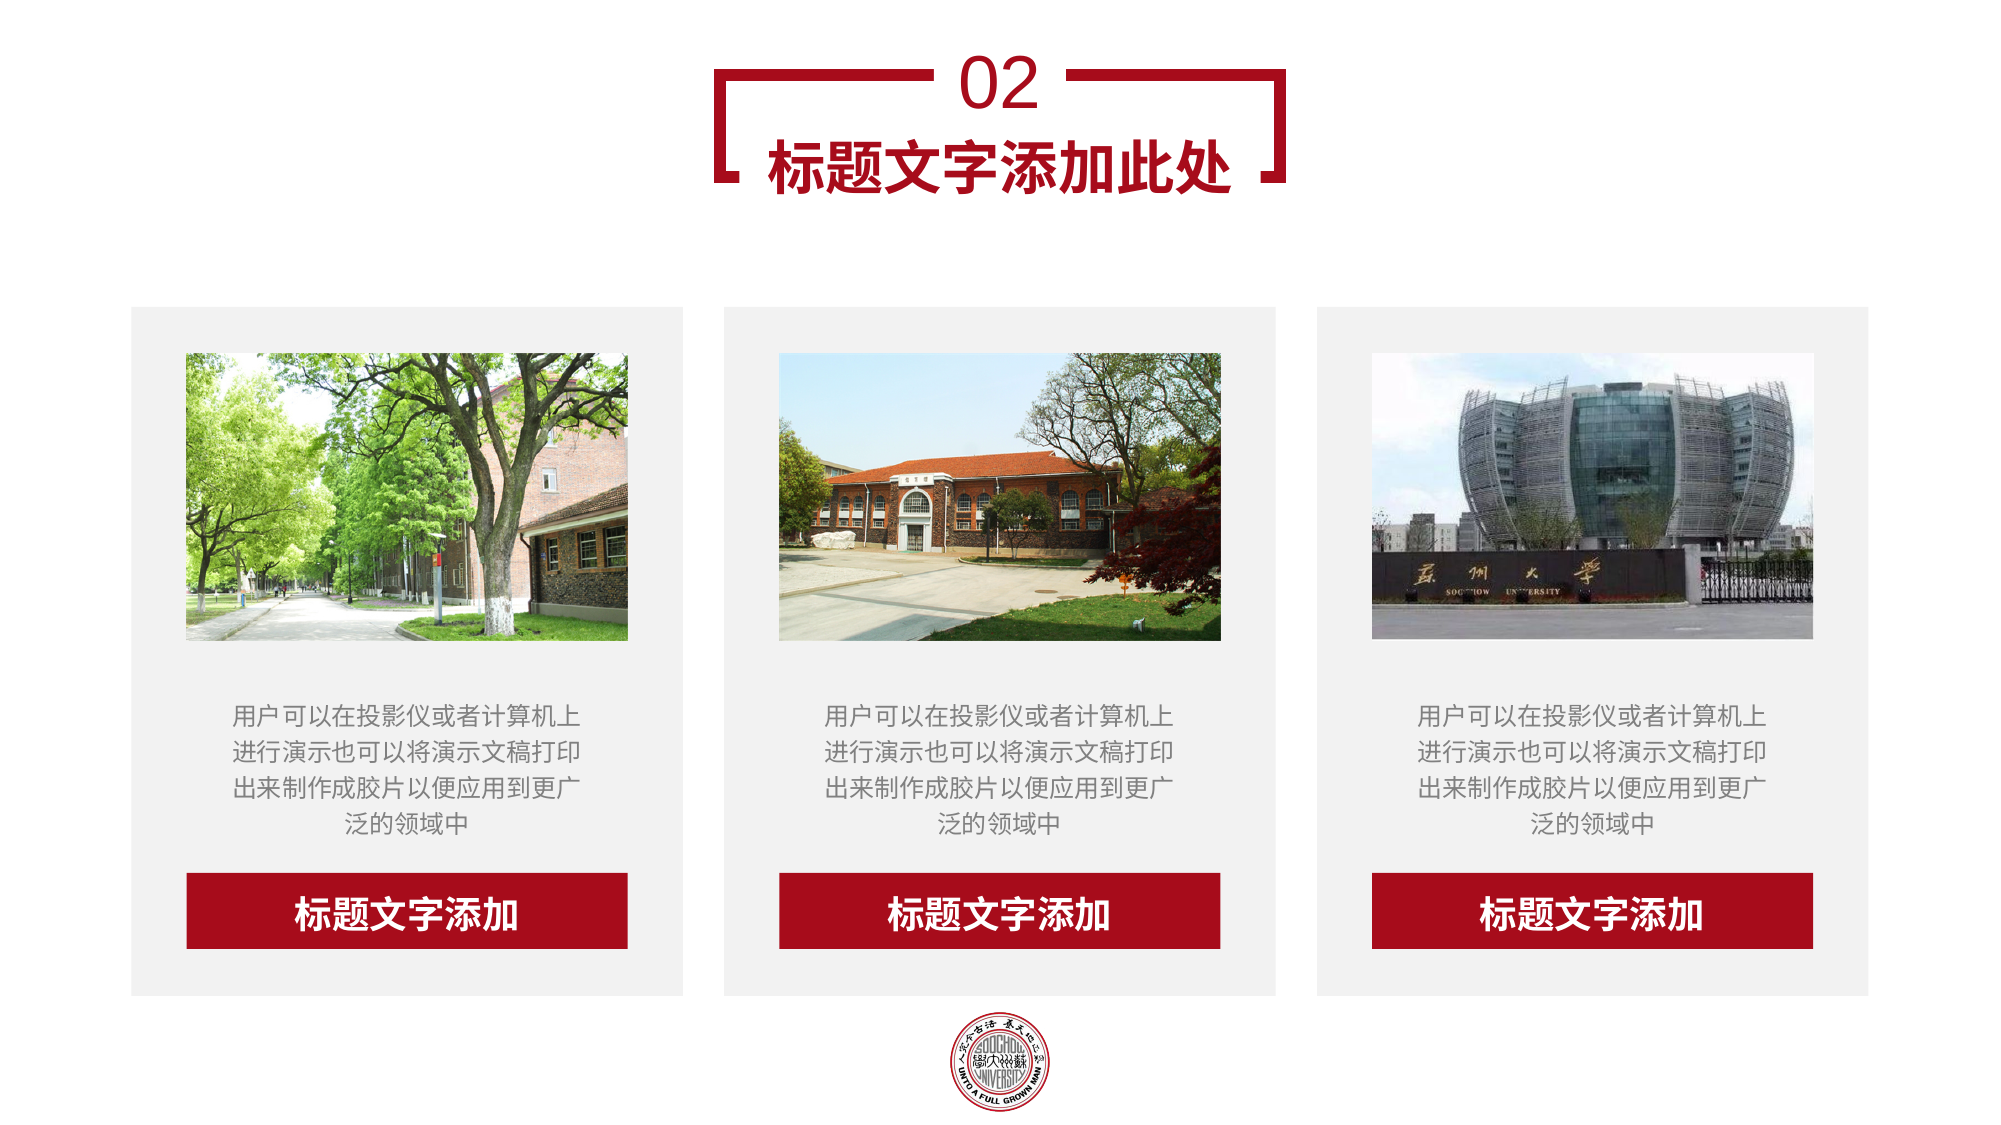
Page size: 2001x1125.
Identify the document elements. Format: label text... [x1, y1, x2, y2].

picture [949, 1012, 1050, 1113]
text_box [719, 74, 933, 178]
text_box 标题文字添加此处 [739, 123, 1261, 209]
picture [1372, 353, 1814, 641]
text_box 02 [933, 26, 1066, 123]
picture [779, 353, 1221, 641]
text_box [1066, 74, 1281, 178]
text_box [724, 306, 1276, 996]
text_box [1391, 687, 1794, 940]
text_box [205, 687, 609, 940]
text_box [778, 872, 1221, 950]
text_box [131, 306, 683, 996]
picture [186, 353, 628, 641]
text_box [1317, 306, 1869, 996]
text_box [1371, 872, 1814, 950]
text_box [186, 872, 629, 950]
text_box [798, 687, 1201, 940]
